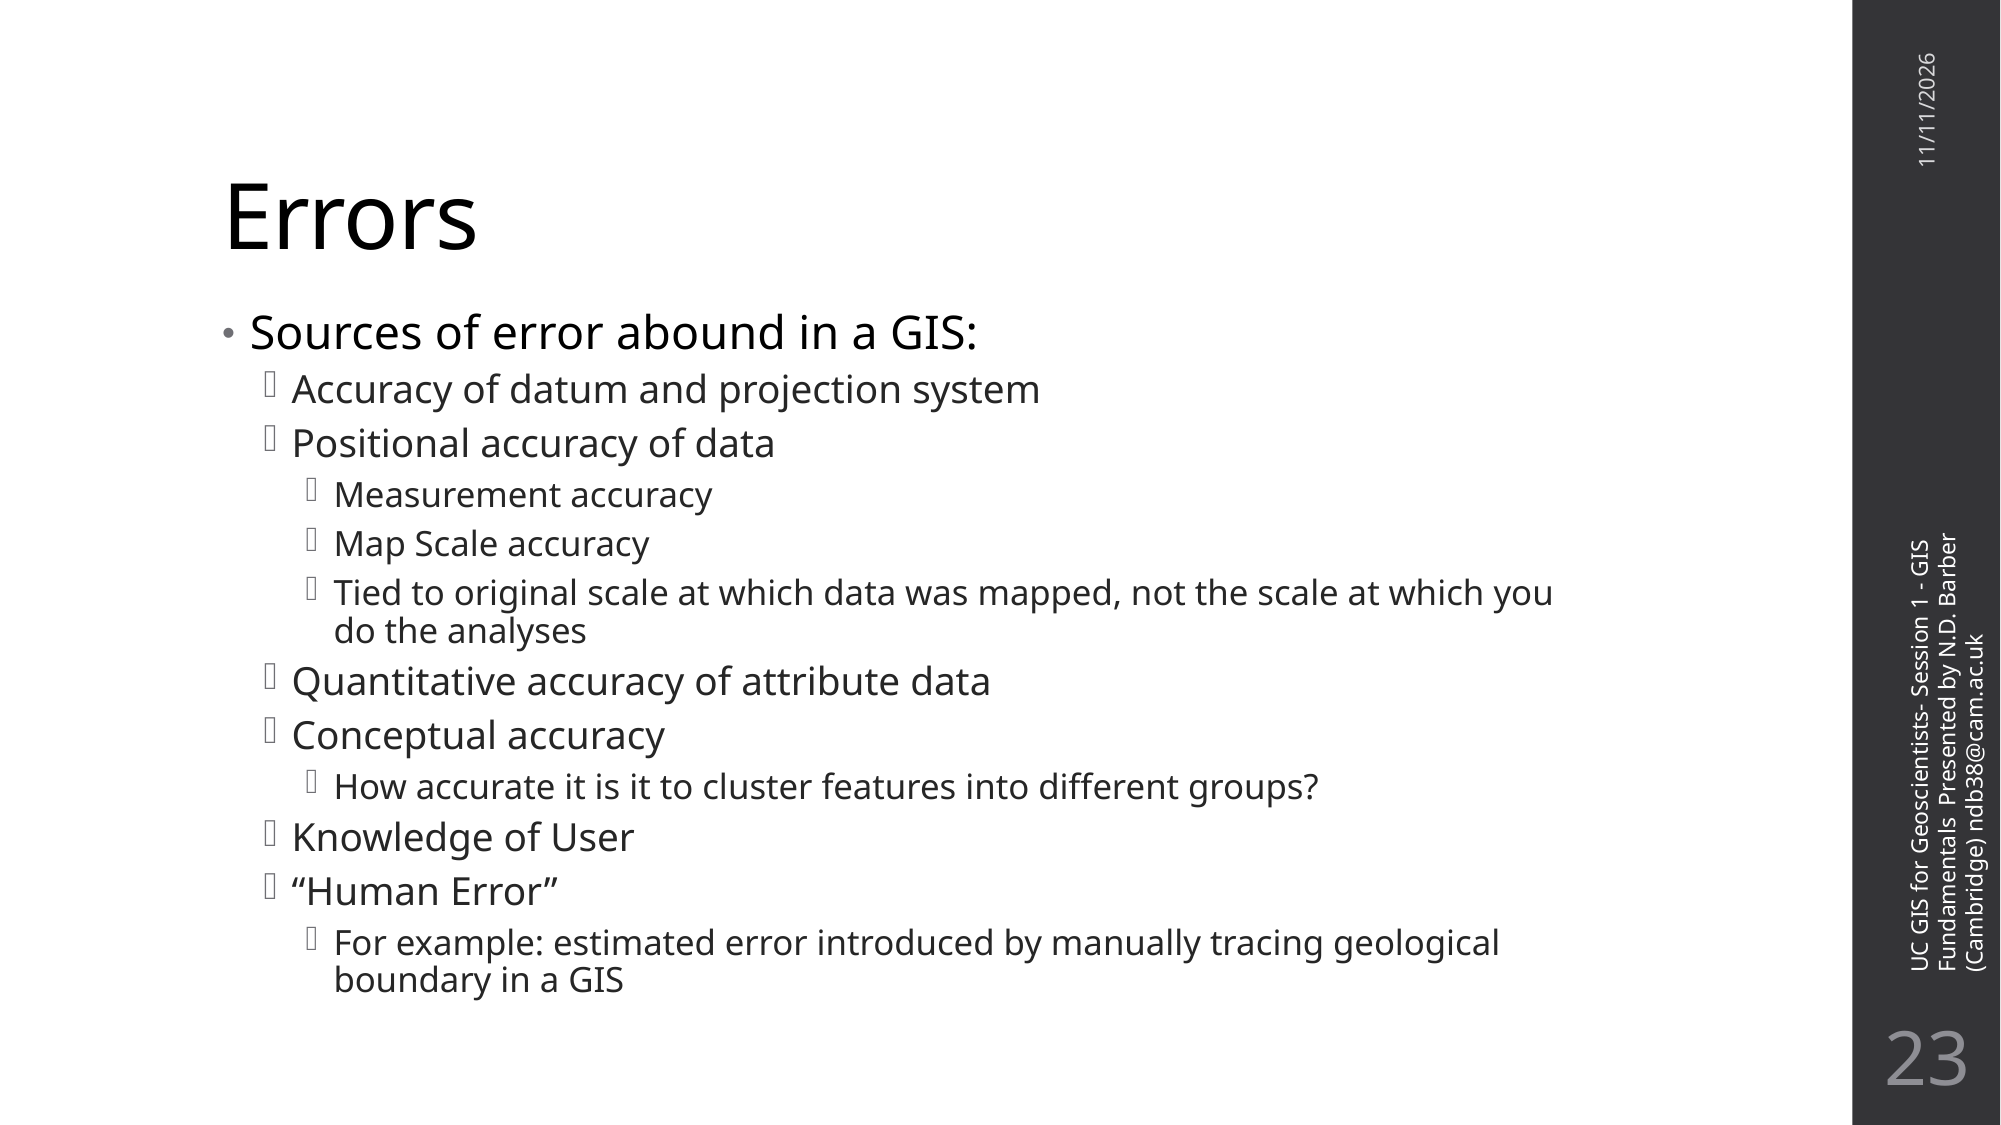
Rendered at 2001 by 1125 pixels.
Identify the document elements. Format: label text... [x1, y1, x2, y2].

list Sources of error abound in a GIS: Accuracy of datum and projection system Positional accuracy of data Measurement accuracy Map Scale accuracy Tied to original scale at which data was mapped, not the scale at which you do the analyses Quantitative accuracy of attribute data Conceptual accuracy How accurate it is it to cluster features into different groups? Knowledge of User “Human Error” For example: estimated error introduced by manually tracing geological boundary in a GIS [206, 299, 1617, 1014]
footer UC GIS for Geoscientists- Session 1 - GIS Fundamentals Presented by N.D. Barber (Cambridge) ndb38@cam.ac.uk [1897, 400, 1958, 988]
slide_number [1897, 37, 1958, 351]
slide_number 22 [1852, 1012, 2000, 1110]
title Errors [206, 60, 1797, 278]
